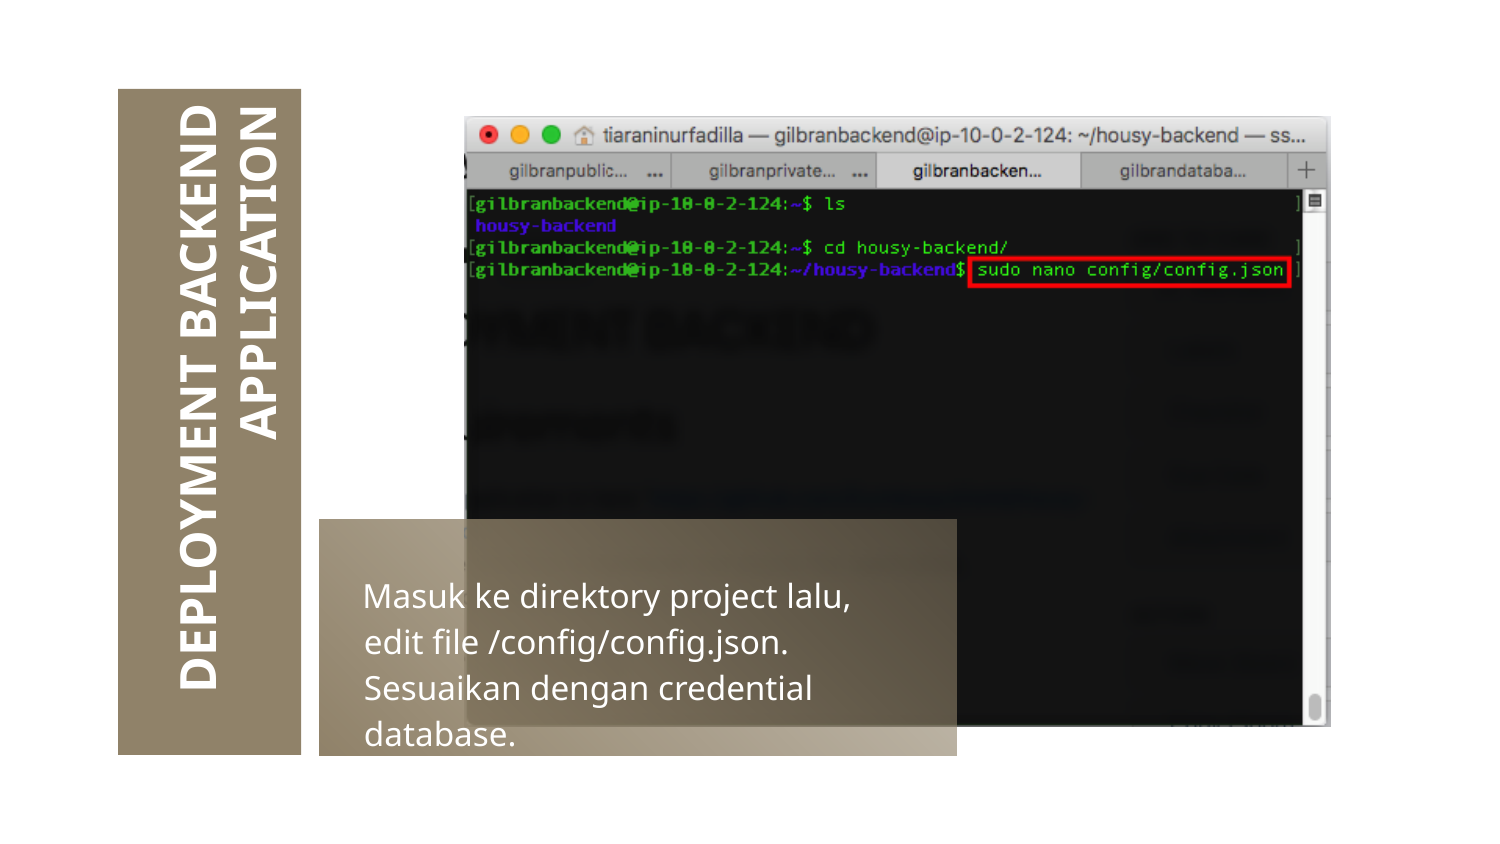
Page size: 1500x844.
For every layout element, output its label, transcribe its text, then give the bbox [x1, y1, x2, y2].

picture [464, 116, 1331, 727]
subtitle Masuk ke direktory project lalu, edit file /config/config.json. Sesuaikan dengan credential database. [347, 554, 458, 729]
title DEPLOYMENT BACKEND APPLICATION [106, 88, 302, 755]
text_box [319, 519, 957, 756]
